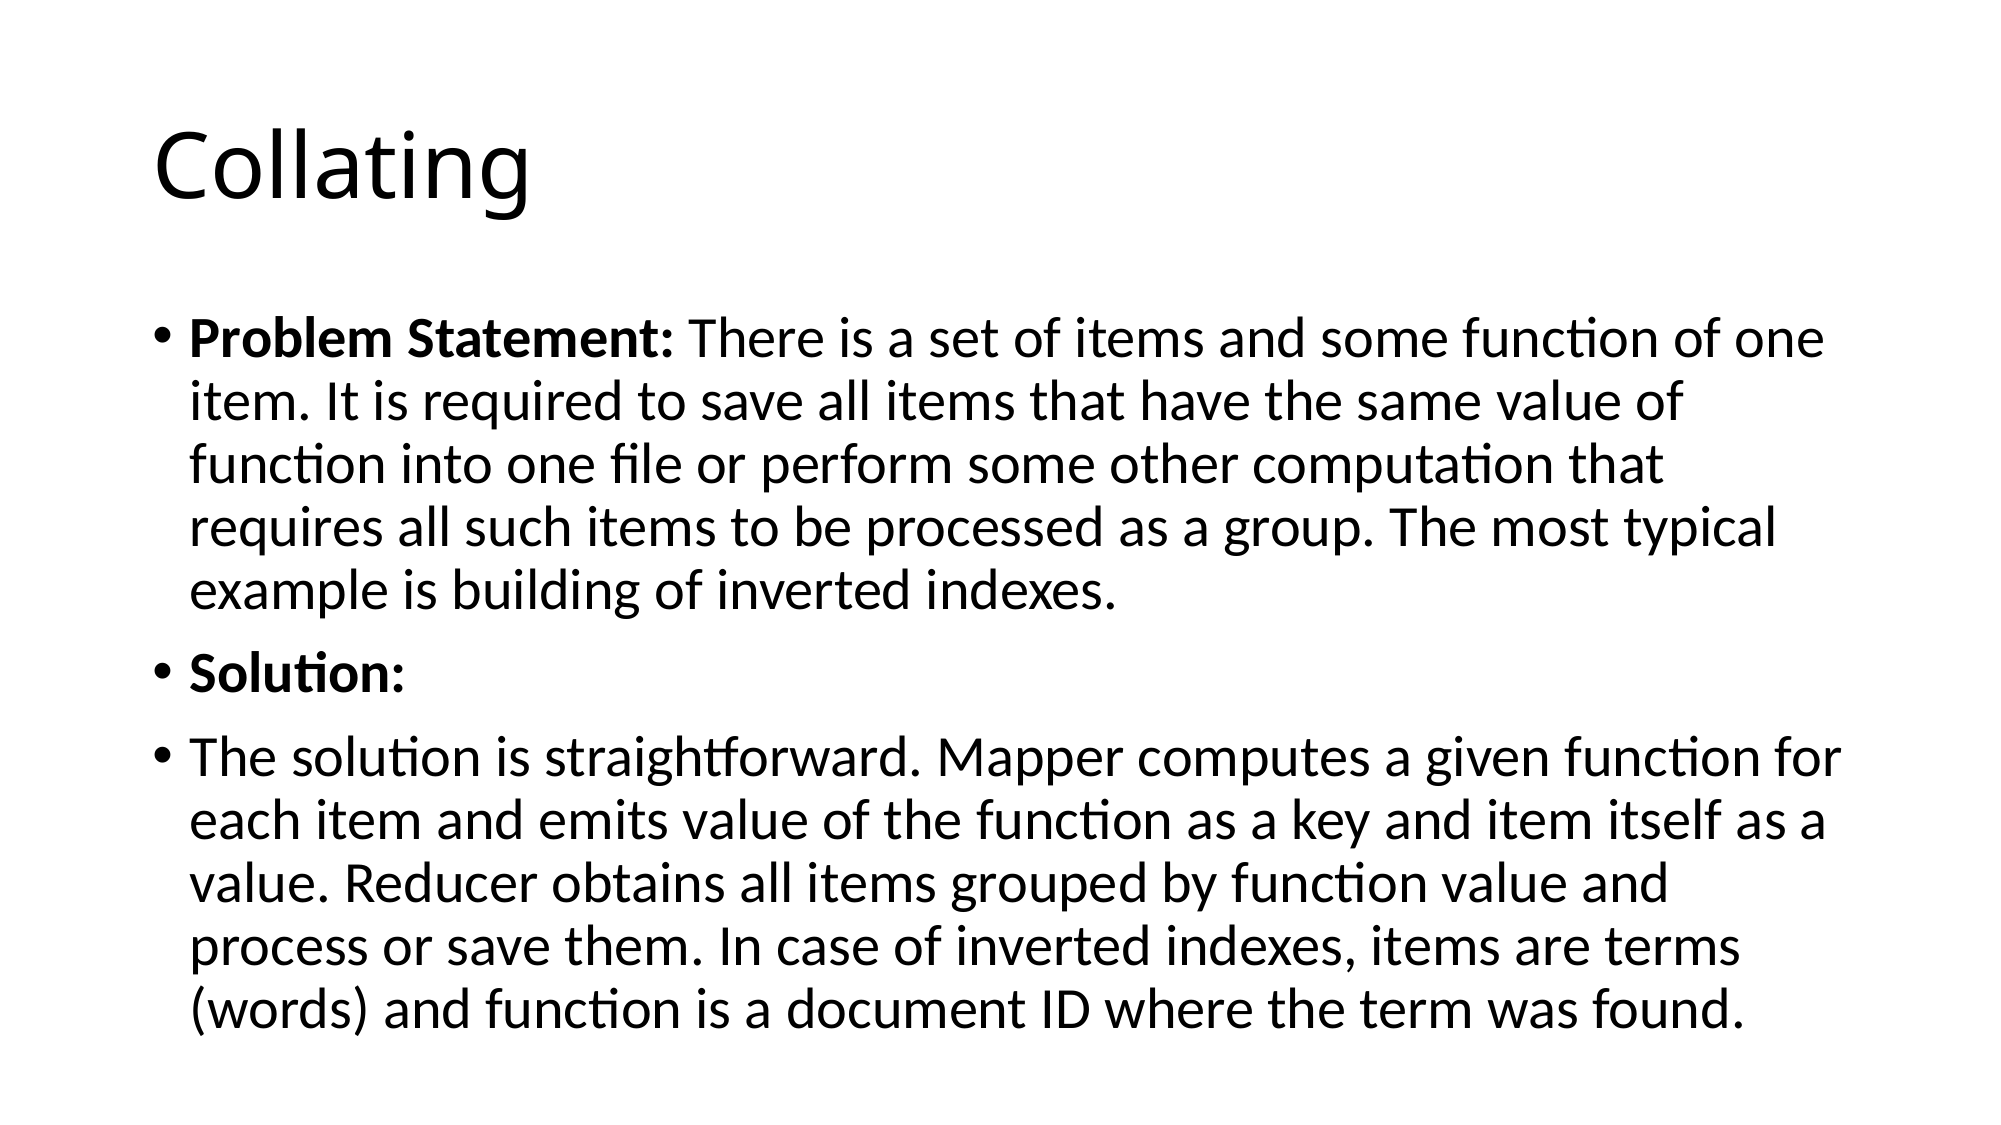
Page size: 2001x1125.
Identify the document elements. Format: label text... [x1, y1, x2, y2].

list Problem Statement: There is a set of items and some function of one item. It is required to save all items that have the same value of function into one file or perform some other computation that requires all such items to be processed as a group. The most typical example is building of inverted indexes. Solution: The solution is straightforward. Mapper computes a given function for each item and emits value of the function as a key and item itself as a value. Reducer obtains all items grouped by function value and process or save them. In case of inverted indexes, items are terms (words) and function is a document ID where the term was found. [137, 299, 1863, 1014]
title Collating [137, 59, 1863, 278]
